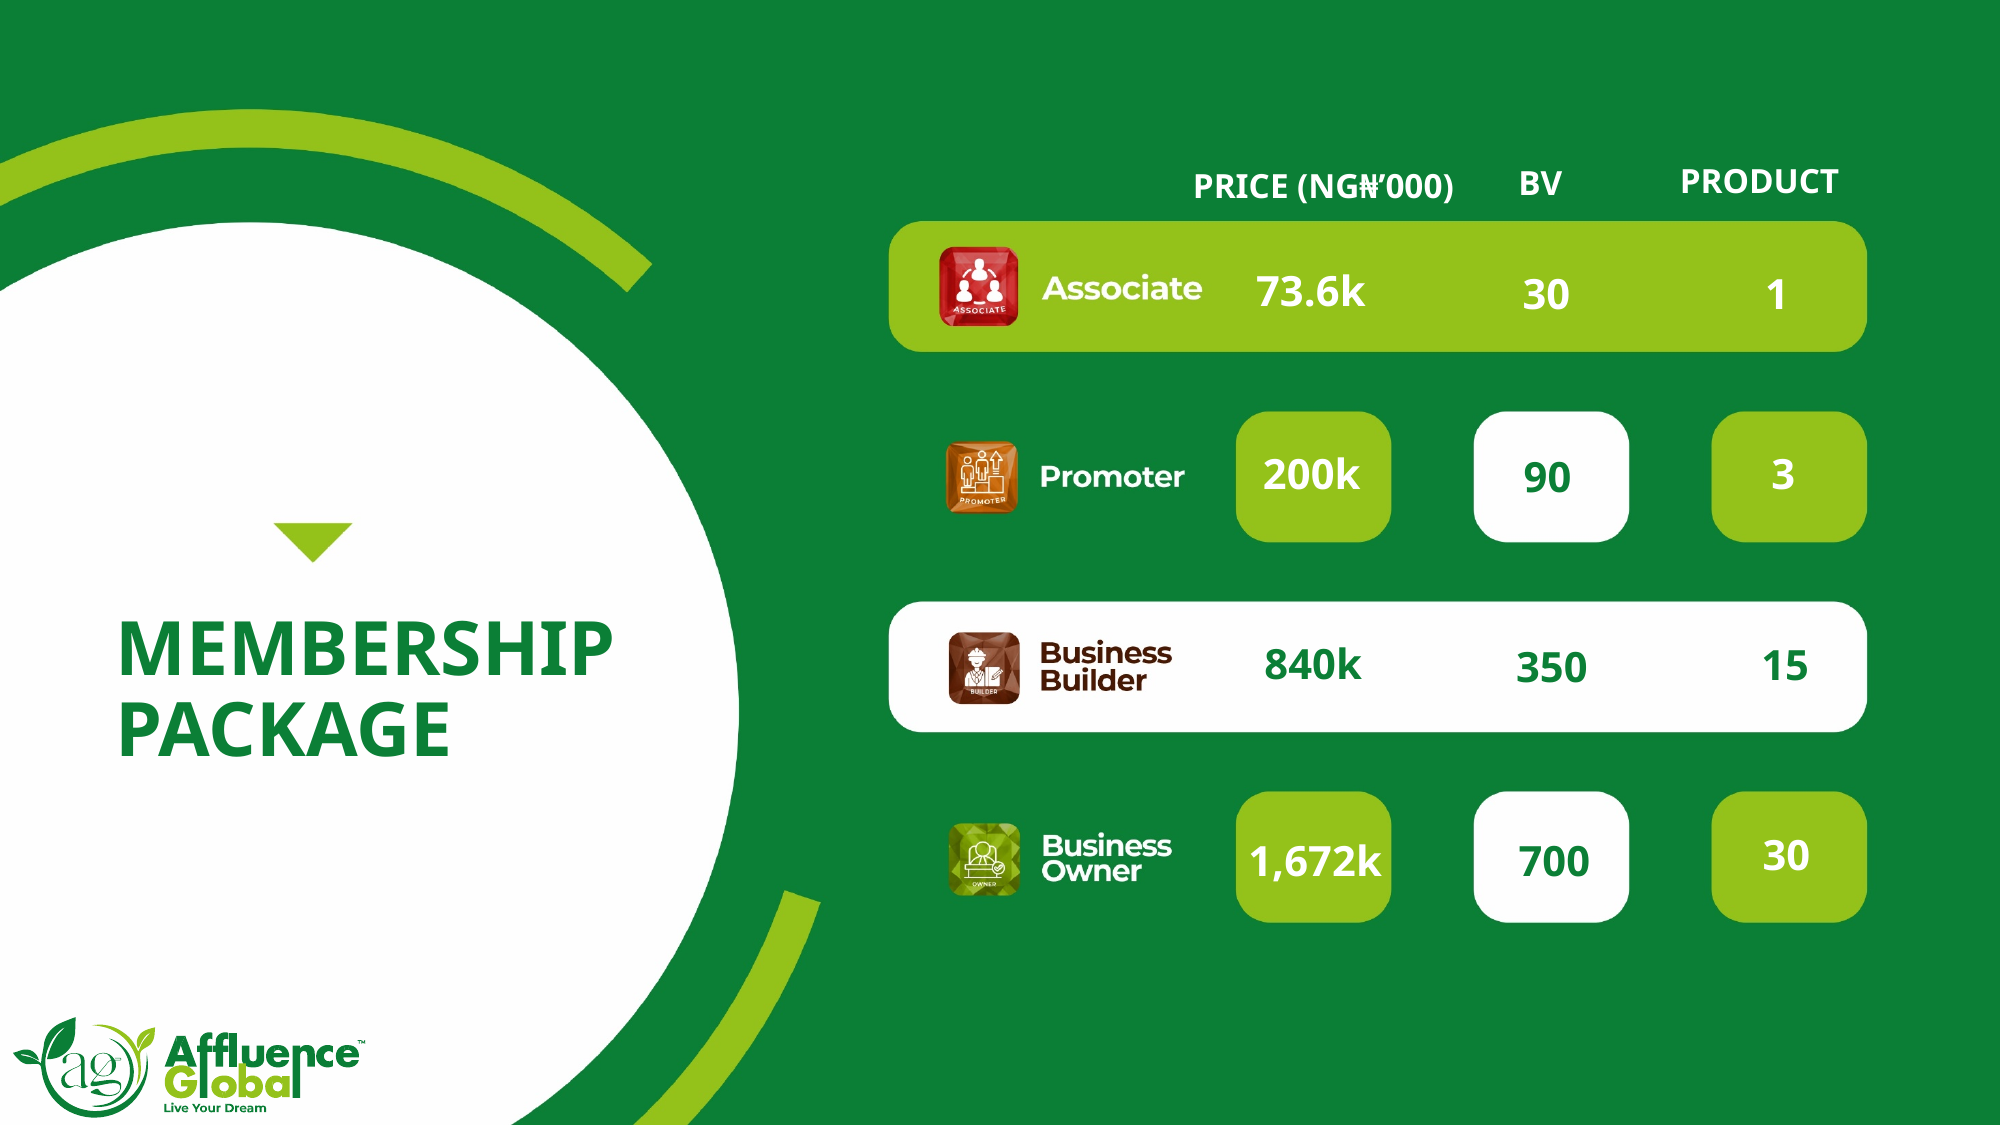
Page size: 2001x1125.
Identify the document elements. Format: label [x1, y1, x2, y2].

text_box [13, 1024, 366, 1113]
picture [0, 0, 2000, 1125]
